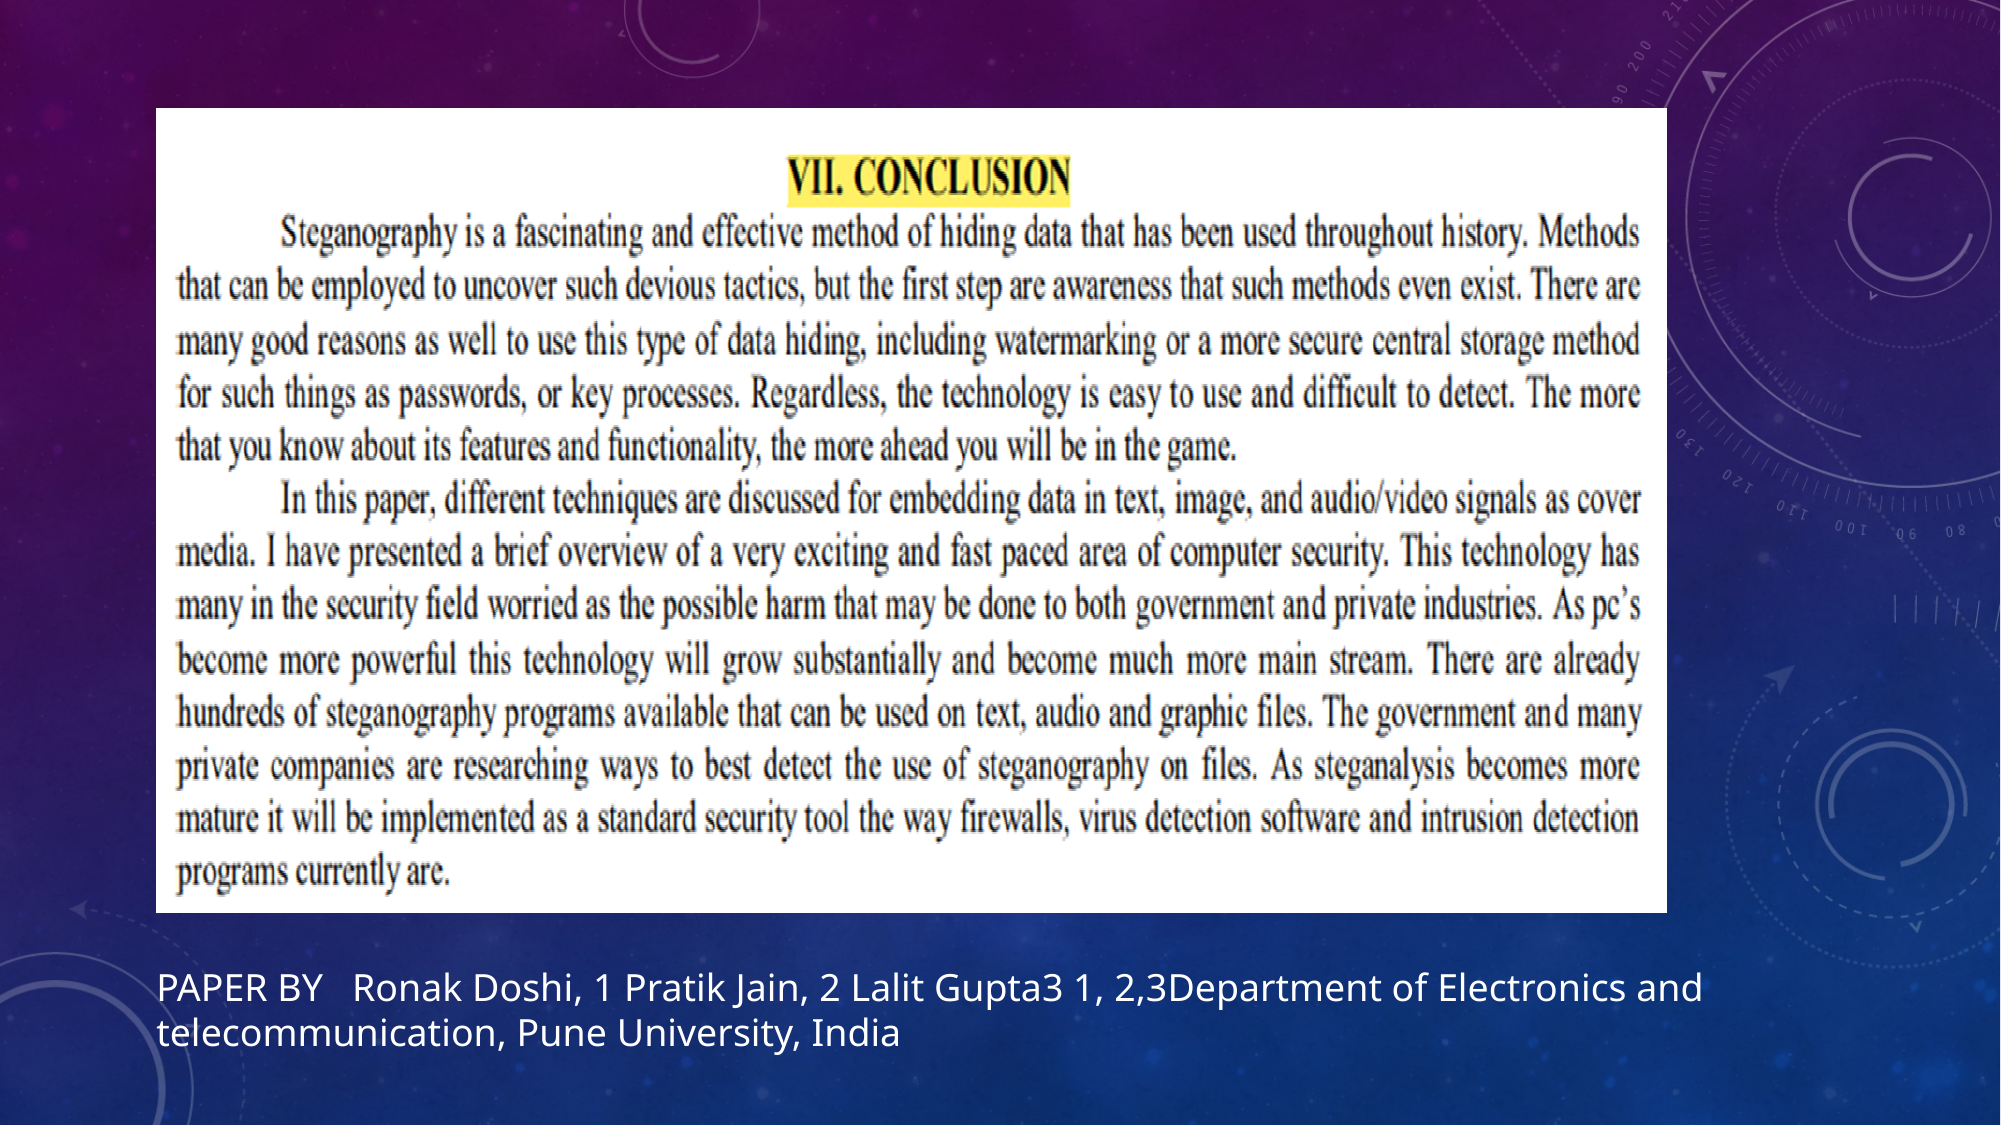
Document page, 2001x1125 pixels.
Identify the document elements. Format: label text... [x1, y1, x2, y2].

picture [0, 0, 2001, 1125]
text_box PAPER BY Ronak Doshi, 1 Pratik Jain, 2 Lalit Gupta3 1, 2,3Department of Electronics and telecommunication, Pune University, India [141, 956, 1982, 1061]
